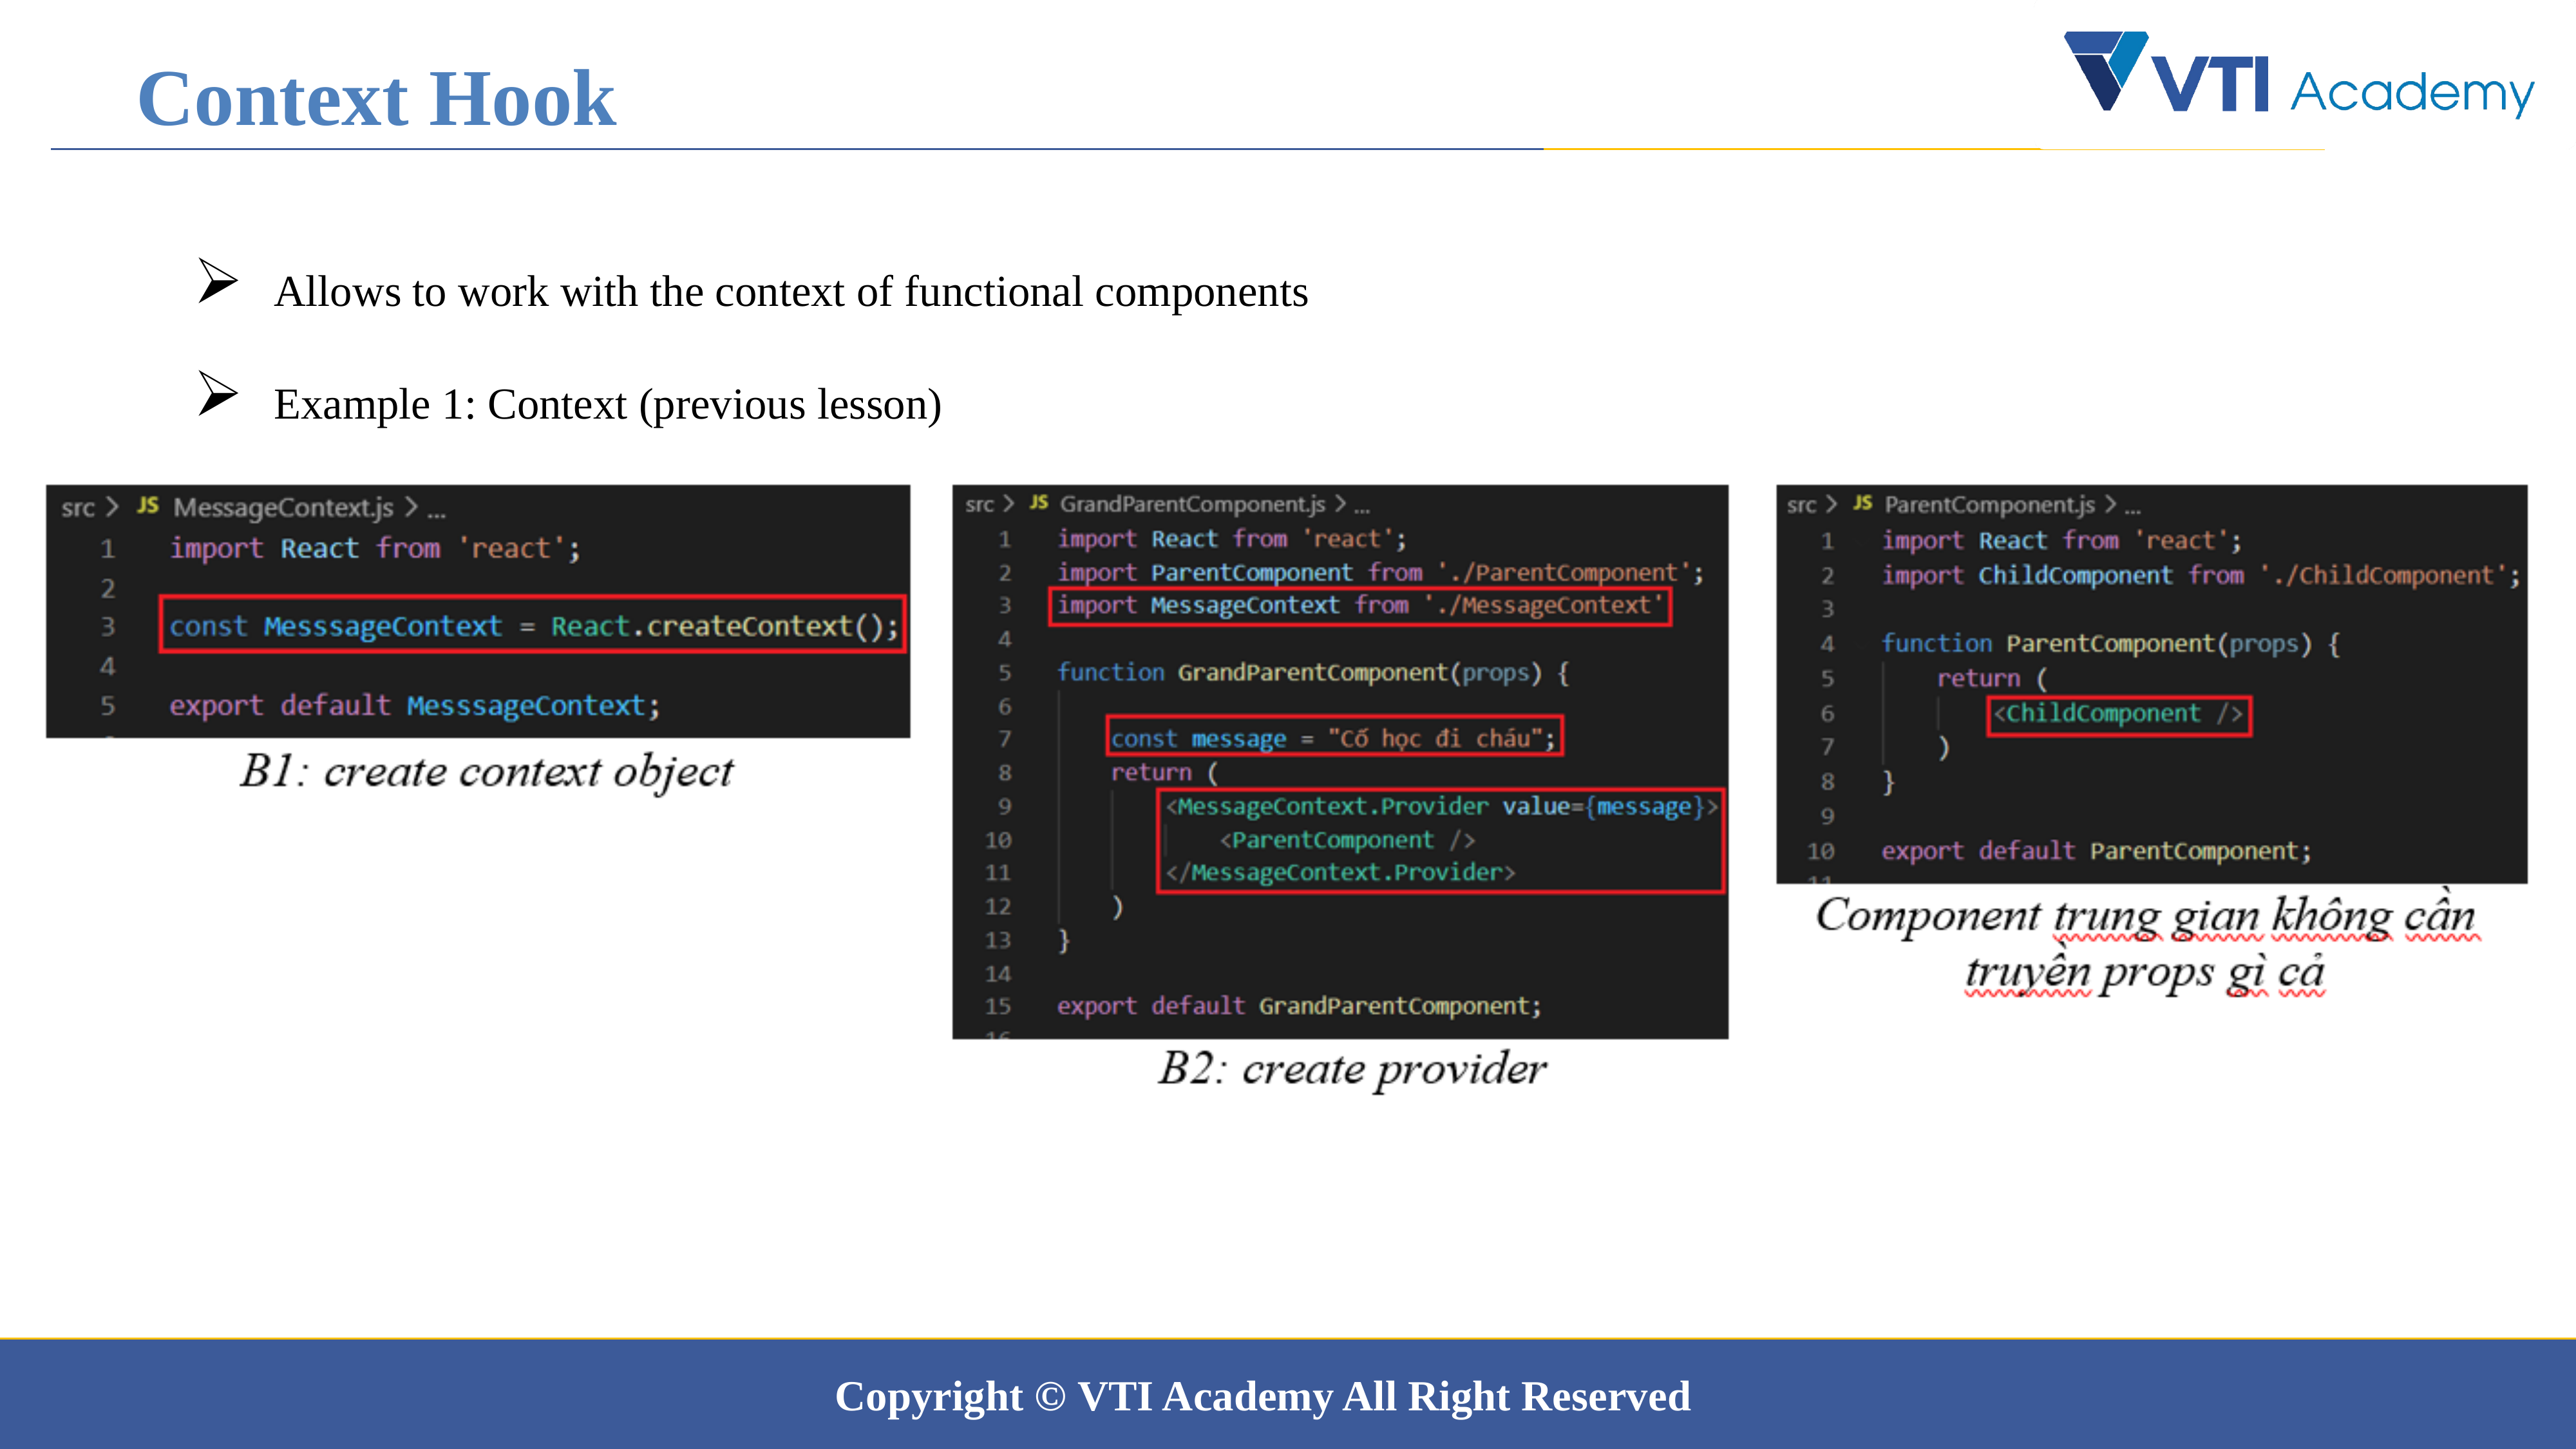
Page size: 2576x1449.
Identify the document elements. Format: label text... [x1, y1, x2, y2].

text_box Allows to work with the context of functional components Example 1: Context (previous lesson) [184, 257, 2376, 433]
text_box Context Hook [126, 60, 1774, 126]
picture [22, 474, 2538, 1103]
picture [2034, 0, 2576, 149]
